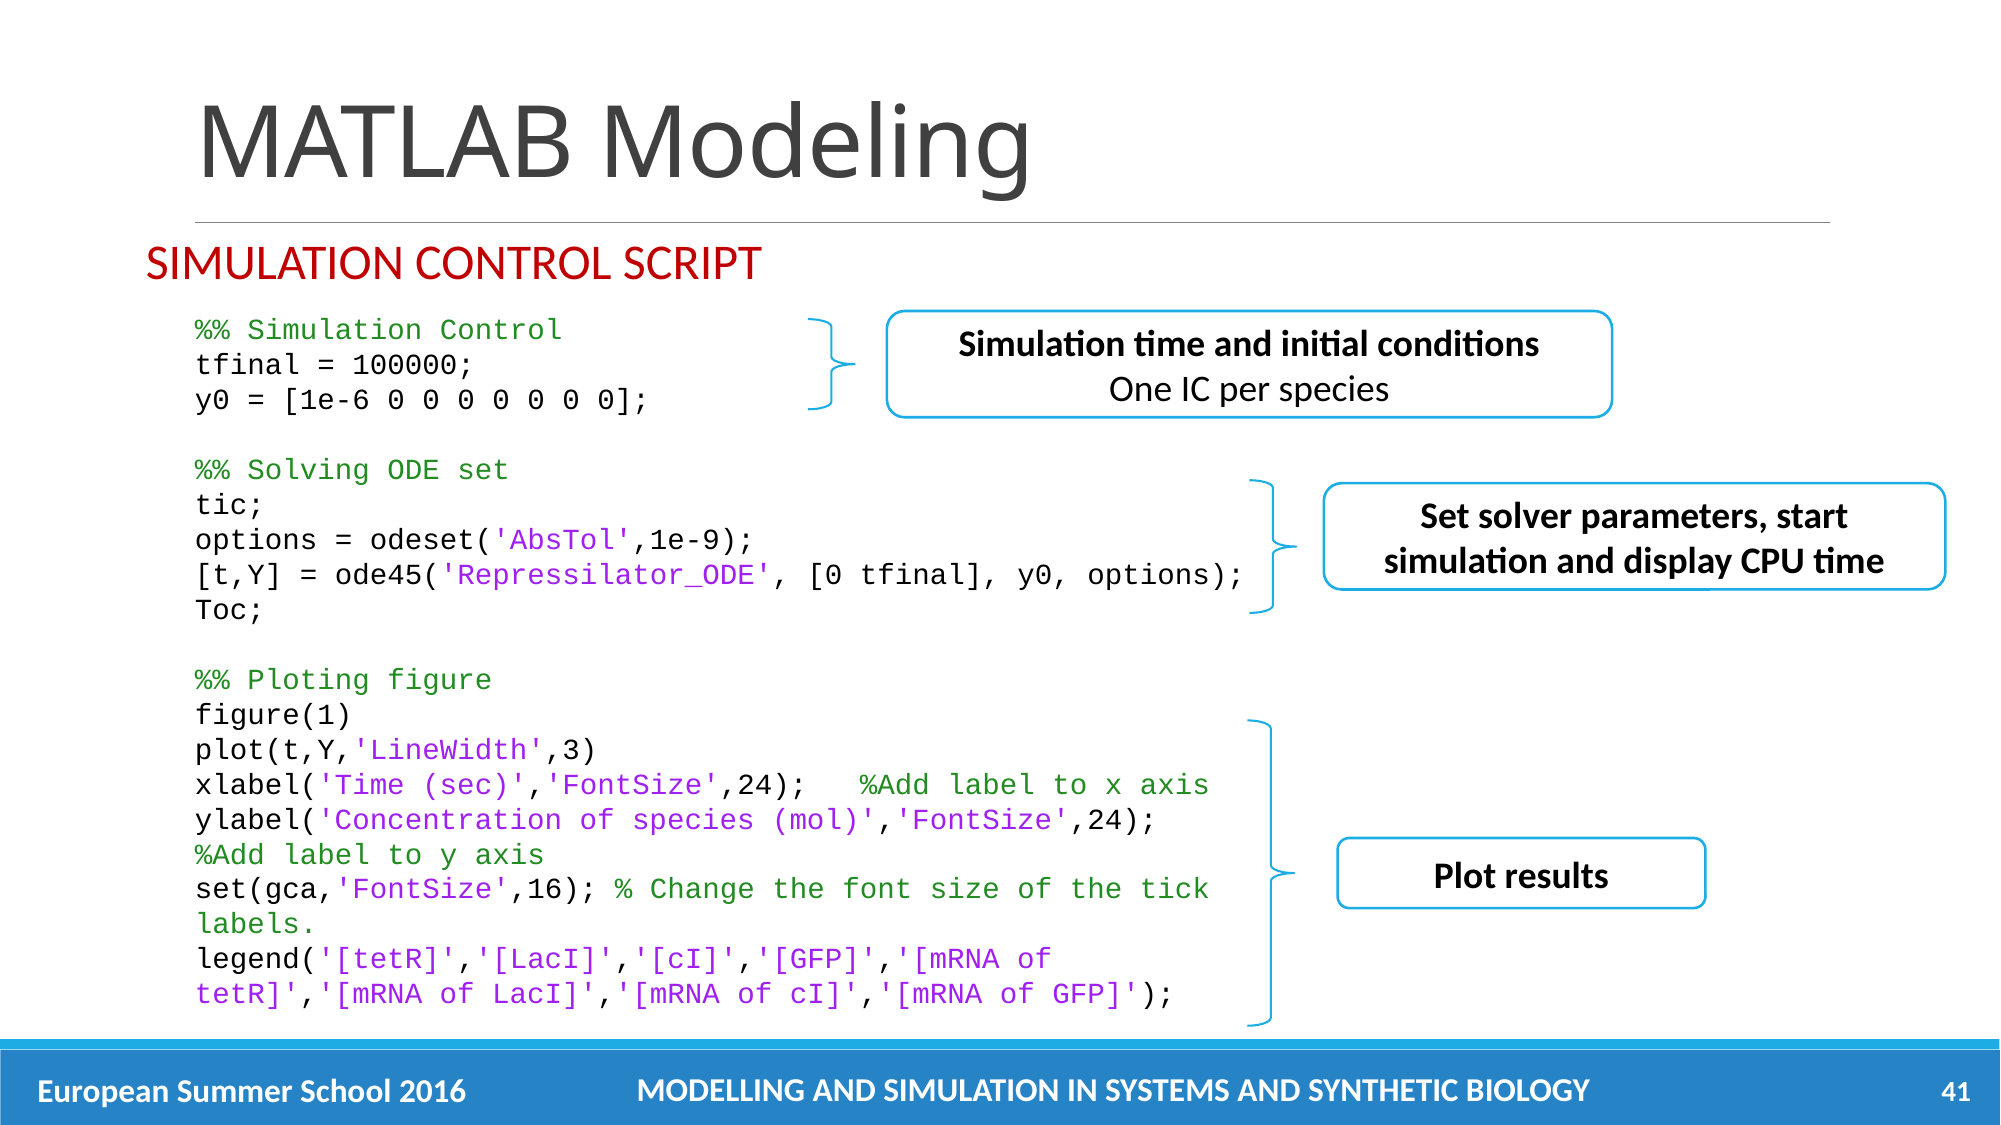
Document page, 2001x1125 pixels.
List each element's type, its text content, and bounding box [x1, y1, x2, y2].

text_box [807, 318, 856, 411]
text_box Set solver parameters, start simulation and display CPU time [1322, 481, 1947, 591]
text_box Simulation Control Script [131, 222, 778, 298]
text_box Simulation time and initial conditions One IC per species [885, 309, 1614, 419]
footer Modelling and simulation in systems and synthetic biology [543, 1058, 1684, 1119]
text_box [1249, 479, 1298, 614]
slide_number European Summer School 2016 [22, 1059, 490, 1120]
text_box %% Simulation Control tfinal = 100000; y0 = [1e-6 0 0 0 0 0 0 0]; %% Solving ODE set tic; options = odeset('AbsTol',1e-9); [t,Y] = ode45('Repressilator_ODE', [0 tfinal], y0, options); Toc; %% Ploting figure figure(1) plot(t,Y,'LineWidth',3) xlabel('Time (sec)','FontSize',24); %Add label to x axis ylabel('Concentration of species (mol)','FontSize',24); %Add label to y axis set(gca,'FontSize',16); % Change the font size of the tick labels. legend('[tetR]','[LacI]','[cI]','[GFP]','[mRNA of tetR]','[mRNA of LacI]','[mRNA of cI]','[mRNA of GFP]'); [180, 303, 1265, 1018]
text_box [1247, 719, 1296, 1027]
slide_number 41 [1770, 1059, 1986, 1120]
title MATLAB Modeling [180, 47, 1830, 206]
text_box Plot results [1336, 836, 1707, 910]
